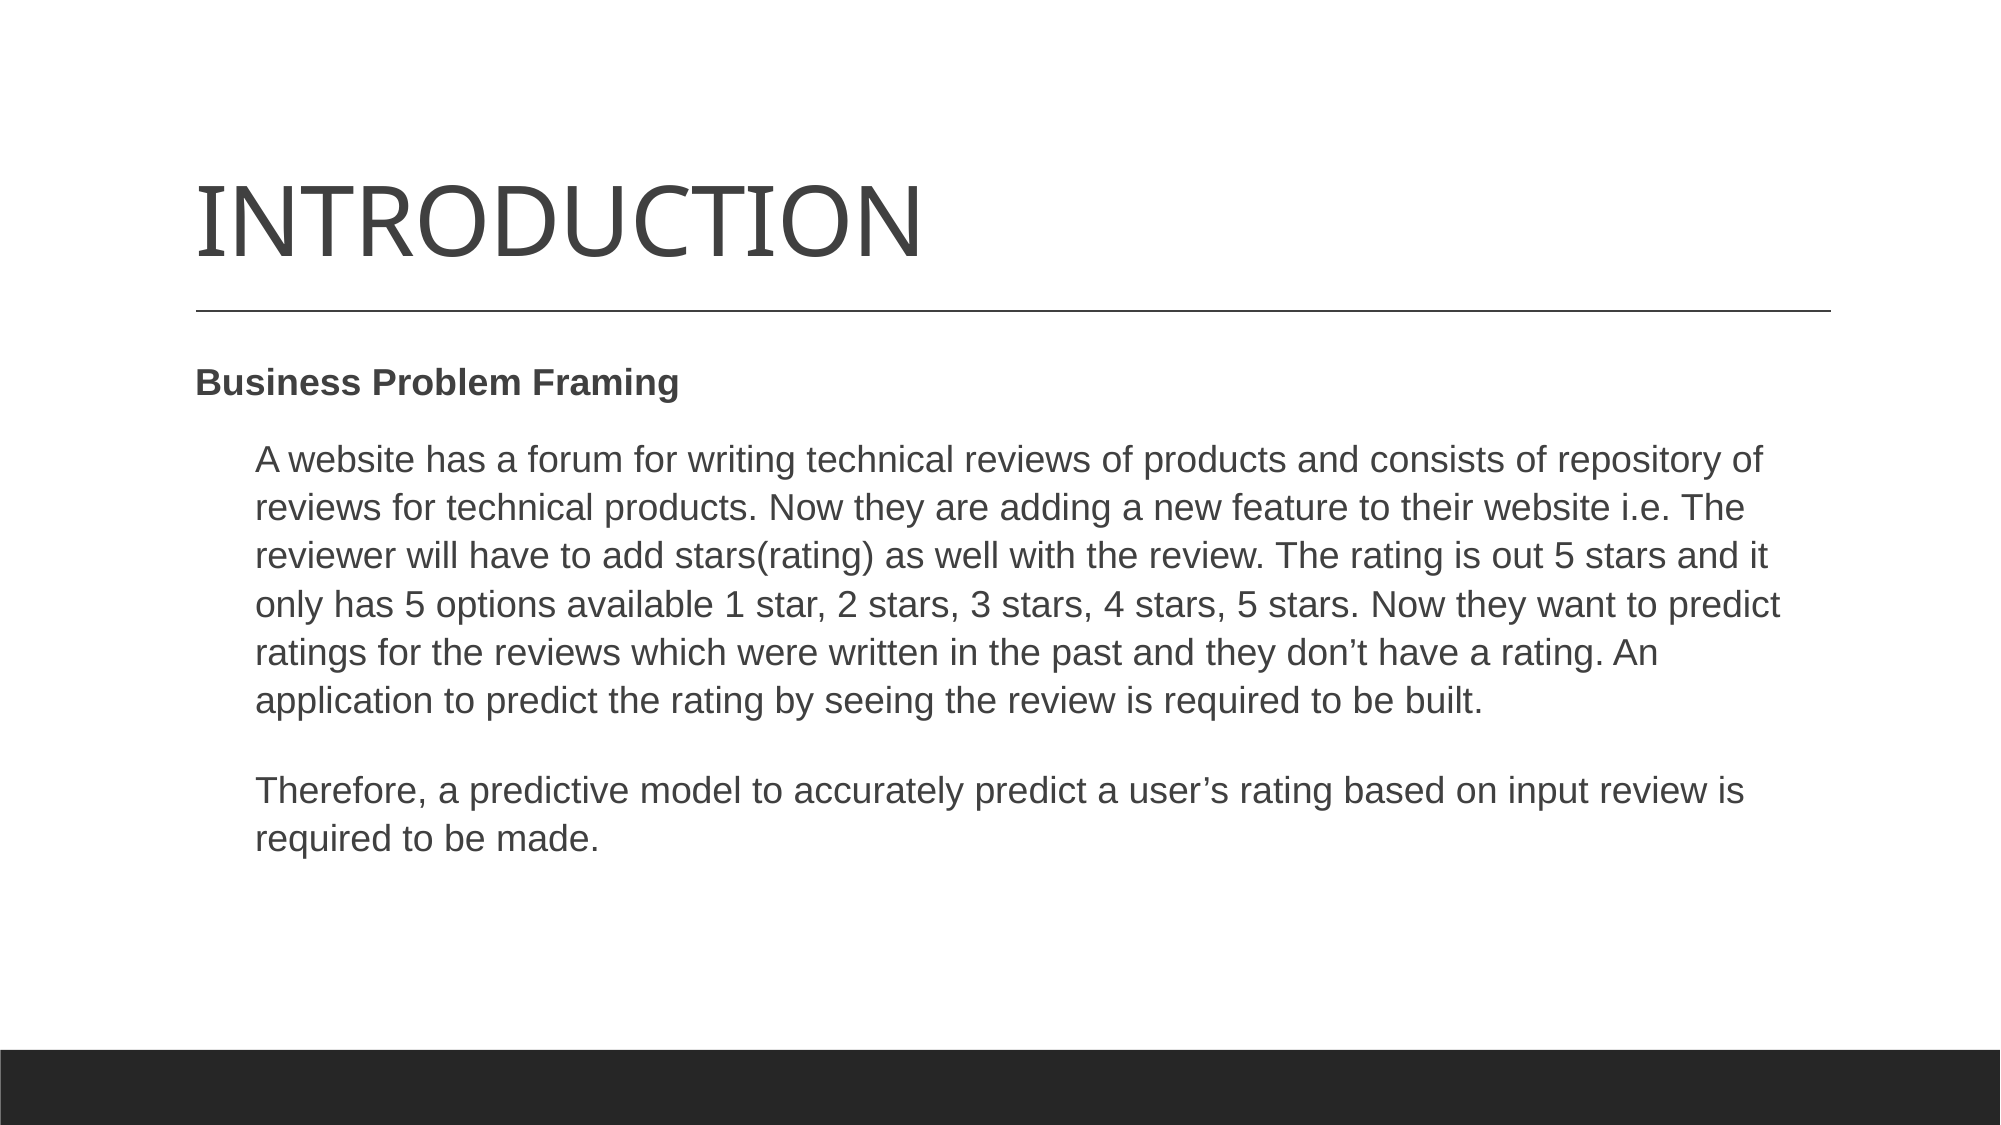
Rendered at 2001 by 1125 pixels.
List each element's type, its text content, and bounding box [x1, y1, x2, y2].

title INTRODUCTION [180, 47, 1830, 285]
list Business Problem Framing A website has a forum for writing technical reviews of products and consists of repository of reviews for technical products. Now they are adding a new feature to their website i.e. The reviewer will have to add stars(rating) as well with the review. The rating is out 5 stars and it only has 5 options available 1 star, 2 stars, 3 stars, 4 stars, 5 stars. Now they want to predict ratings for the reviews which were written in the past and they don’t have a rating. An application to predict the rating by seeing the review is required to be built. Therefore, a predictive model to accurately predict a user’s rating based on input review is required to be made. [180, 345, 1830, 963]
